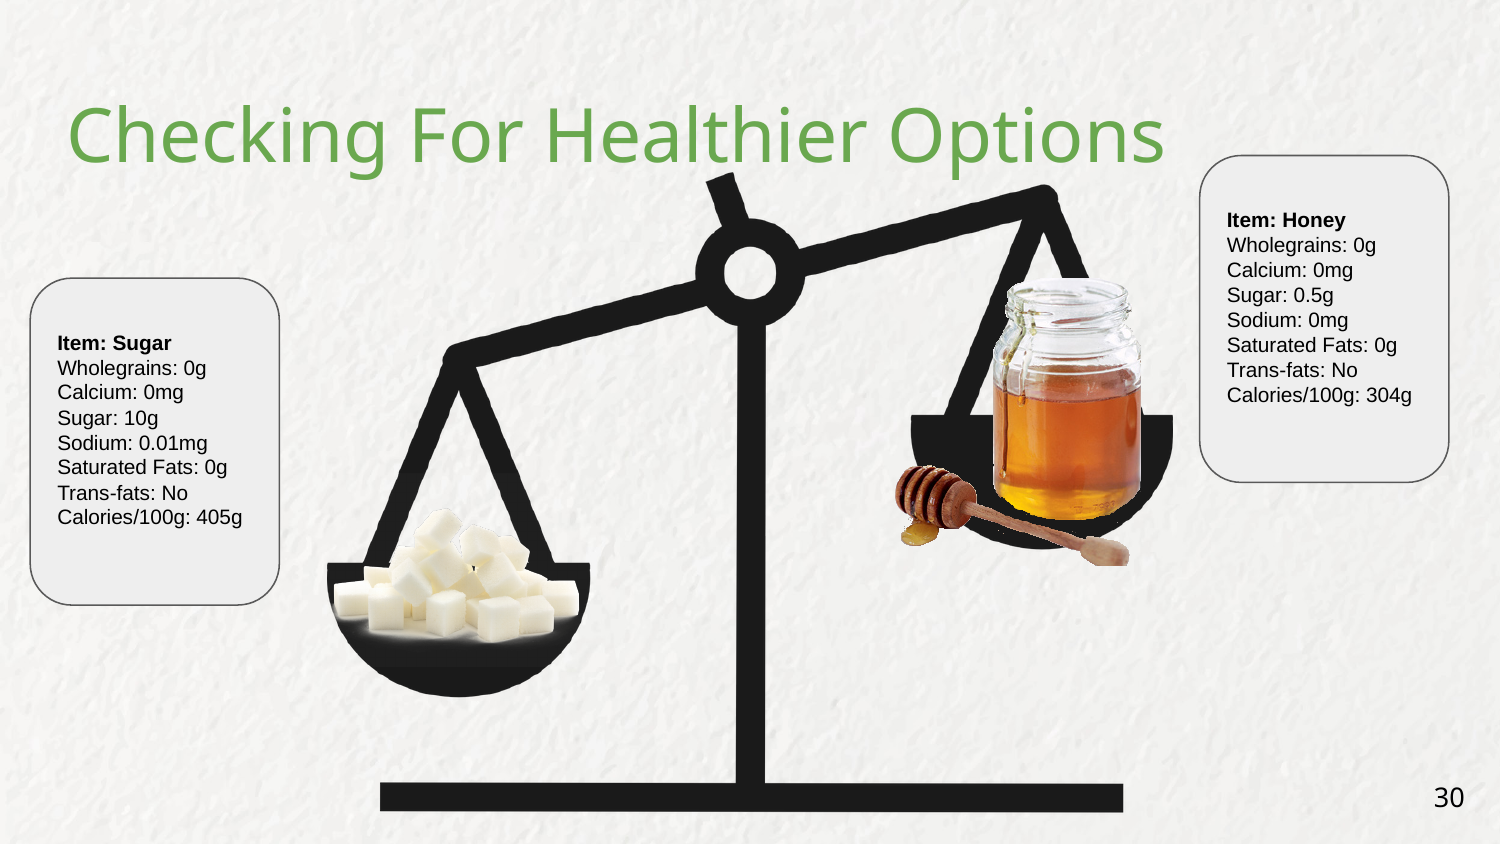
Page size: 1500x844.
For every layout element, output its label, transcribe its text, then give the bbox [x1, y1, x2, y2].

slide_number 30 [1389, 764, 1480, 830]
text_box Item: Honey Wholegrains: 0g Calcium: 0mg Sugar: 0.5g Sodium: 0mg Saturated Fats: 0g Trans-fats: No Calories/100g: 304g [1199, 155, 1449, 483]
title Checking For Healthier Options [51, 72, 1449, 167]
text_box Item: Sugar Wholegrains: 0g Calcium: 0mg Sugar: 10g Sodium: 0.01mg Saturated Fats: 0g Trans-fats: No Calories/100g: 405g [30, 278, 280, 606]
picture [0, 0, 1500, 844]
